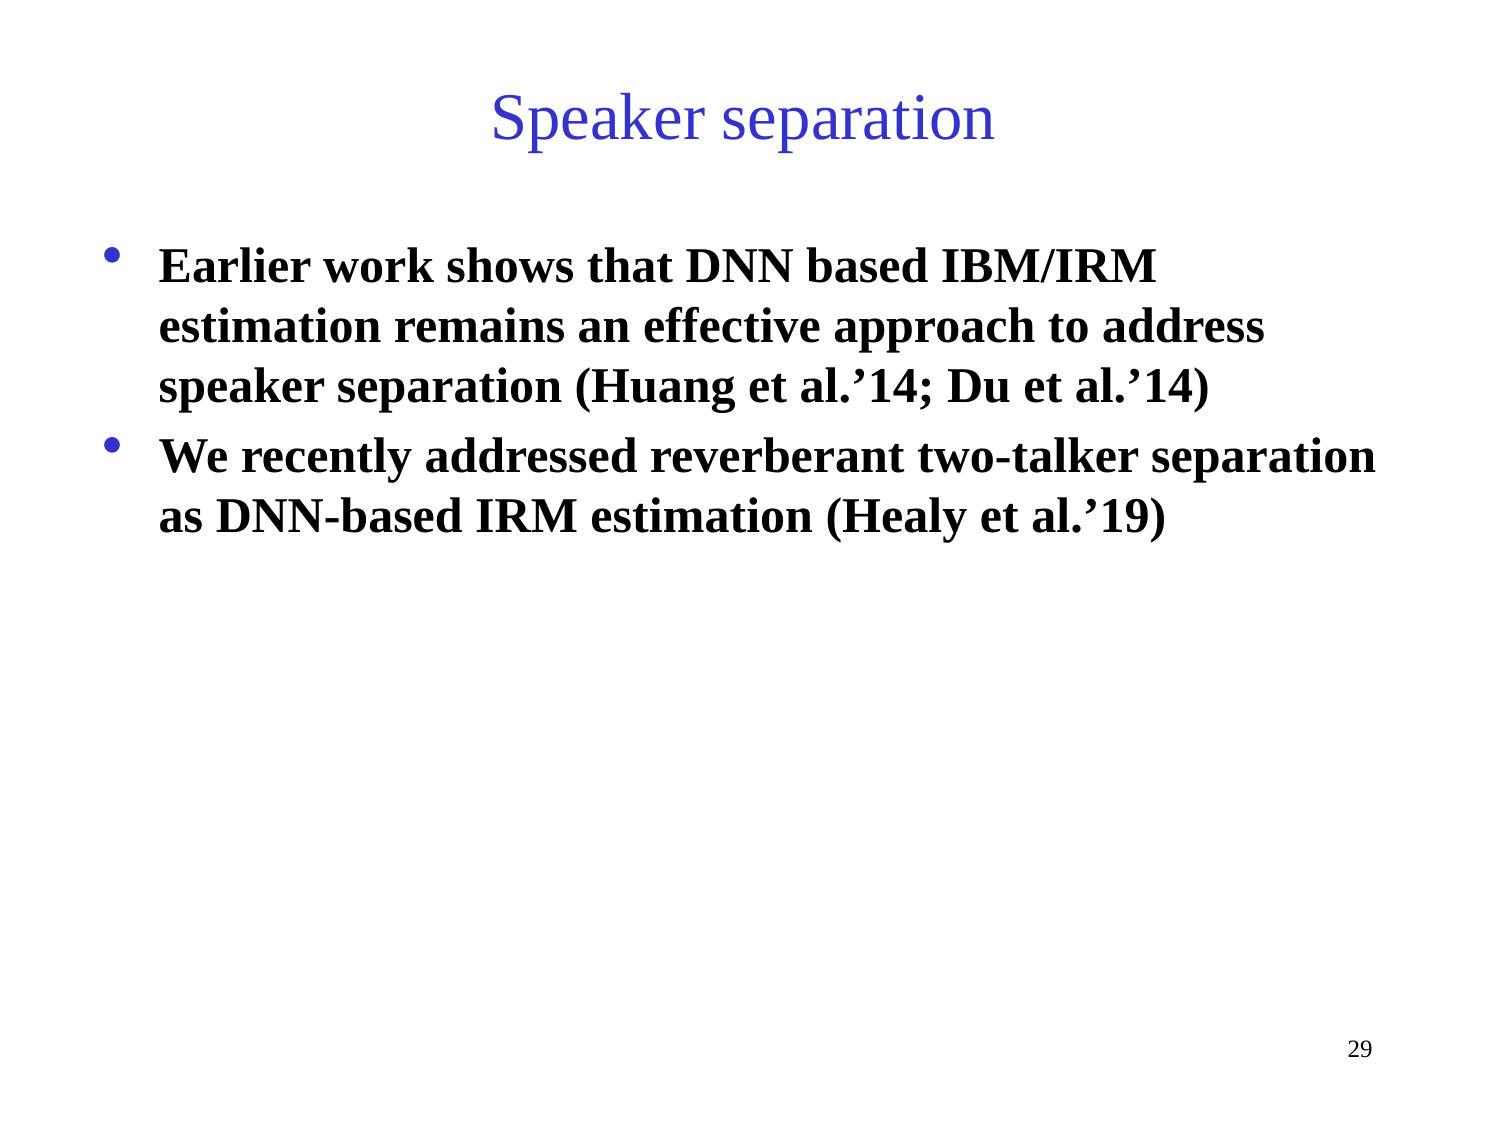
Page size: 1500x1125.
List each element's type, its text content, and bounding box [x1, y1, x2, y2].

title Speaker separation [87, 62, 1400, 163]
list Earlier work shows that DNN based IBM/IRM estimation remains an effective approach to address speaker separation (Huang et al.’14; Du et al.’14) We recently addressed reverberant two-talker separation as DNN-based IRM estimation (Healy et al.’19) [87, 224, 1400, 1000]
slide_number 29 [1074, 1024, 1388, 1101]
